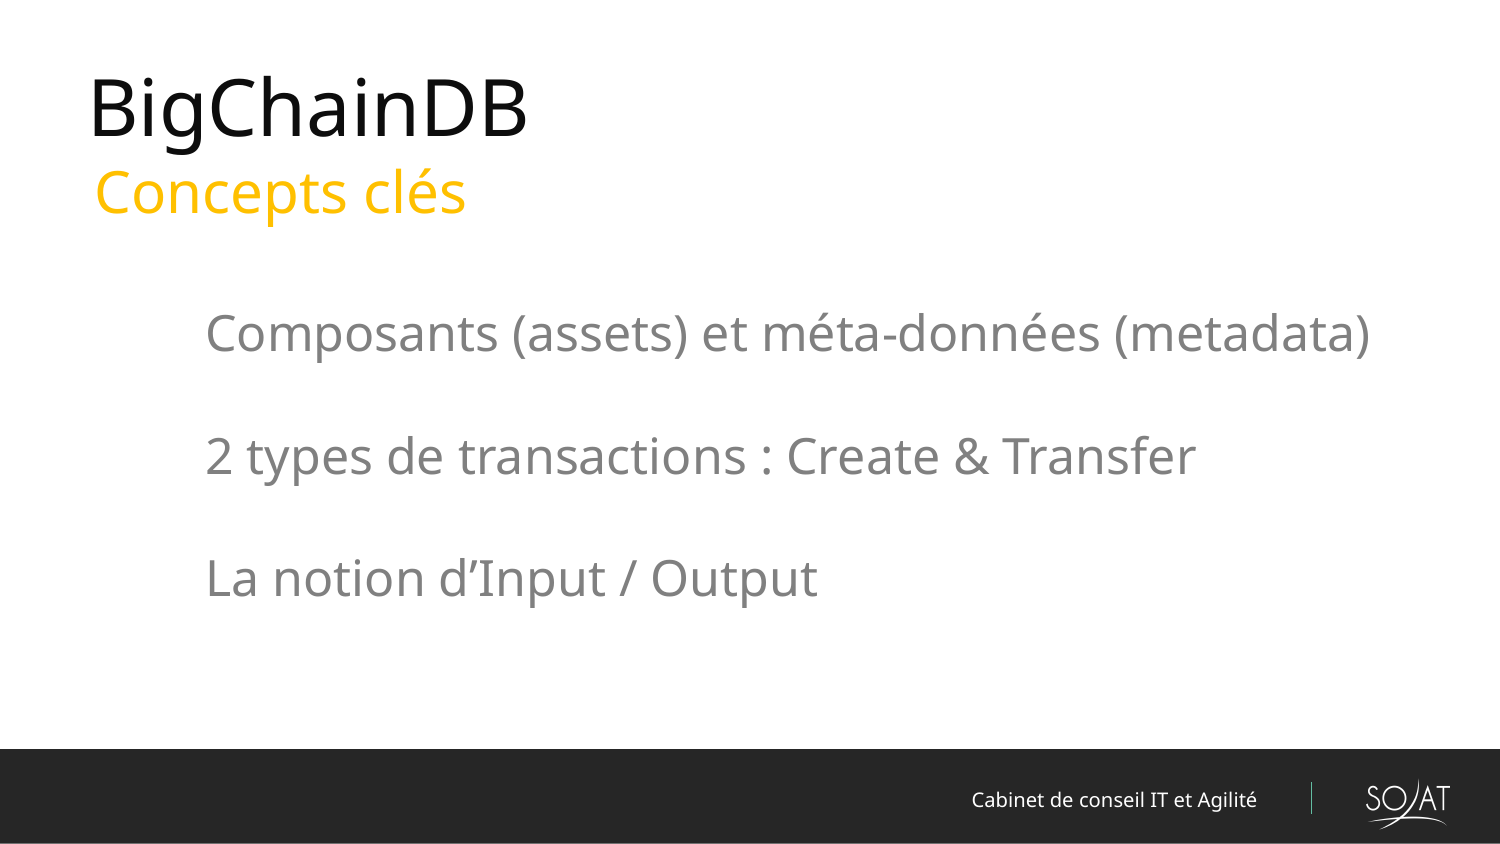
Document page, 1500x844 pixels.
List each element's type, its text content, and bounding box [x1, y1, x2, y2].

title 2 types de transactions : Create & Transfer [190, 409, 1247, 532]
picture [1365, 778, 1451, 830]
text_box BigChainDB [71, 42, 1500, 164]
text_box Concepts clés [79, 148, 483, 233]
text_box La notion d’Input / Output [190, 531, 1067, 627]
text_box Composants (assets) et méta-données (metadata) [190, 286, 1500, 408]
